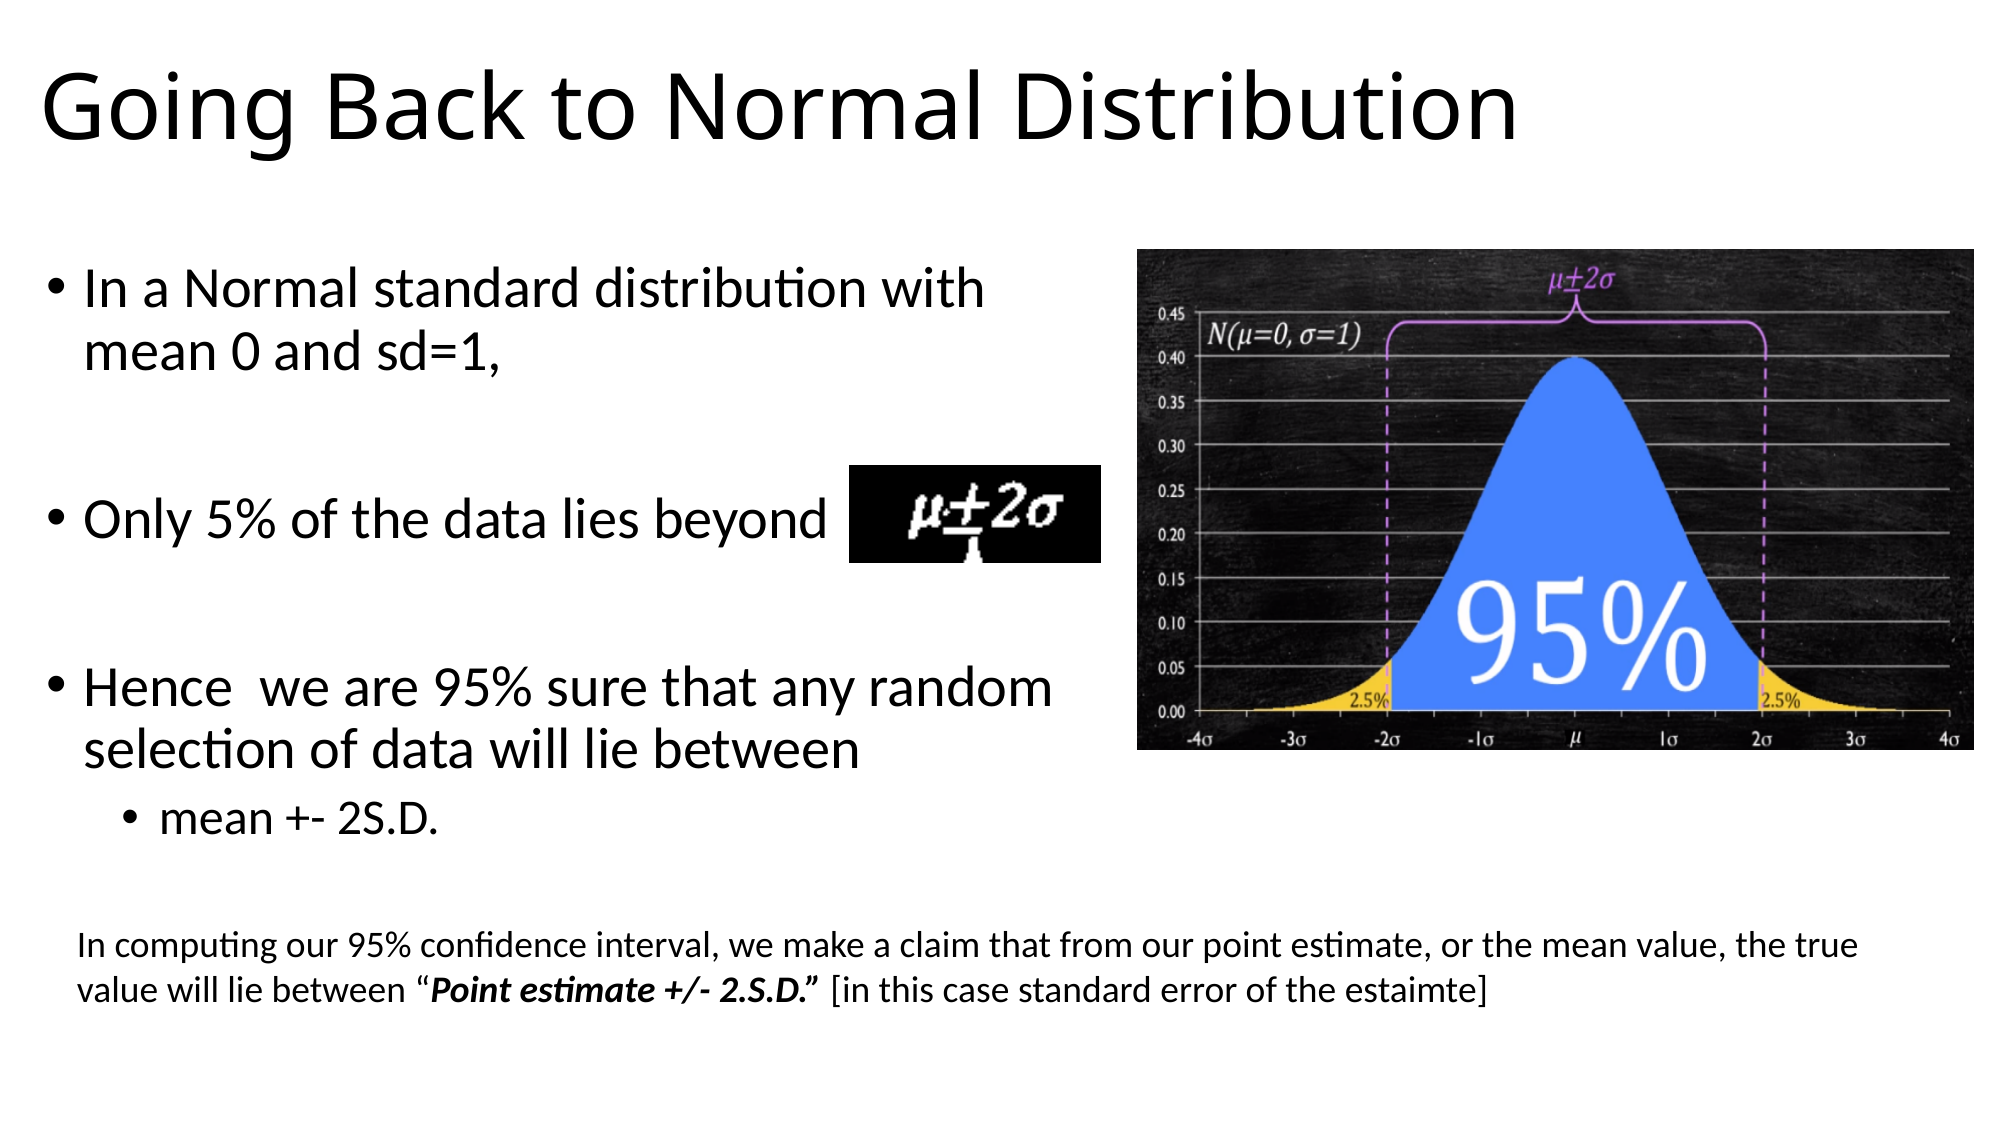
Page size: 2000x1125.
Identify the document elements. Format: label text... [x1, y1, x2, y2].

list In a Normal standard distribution with mean 0 and sd=1, Only 5% of the data lies beyond Hence we are 95% sure that any random selection of data will lie between mean +- 2S.D. [31, 249, 1119, 862]
title Going Back to Normal Distribution [24, 1, 1750, 219]
picture [1137, 249, 1974, 750]
text_box In computing our 95% confidence interval, we make a claim that from our point estimate, or the mean value, the true value will lie between “Point estimate +/- 2.S.D.” [in this case standard error of the estaimte] [62, 912, 1925, 1018]
picture [849, 465, 1101, 563]
